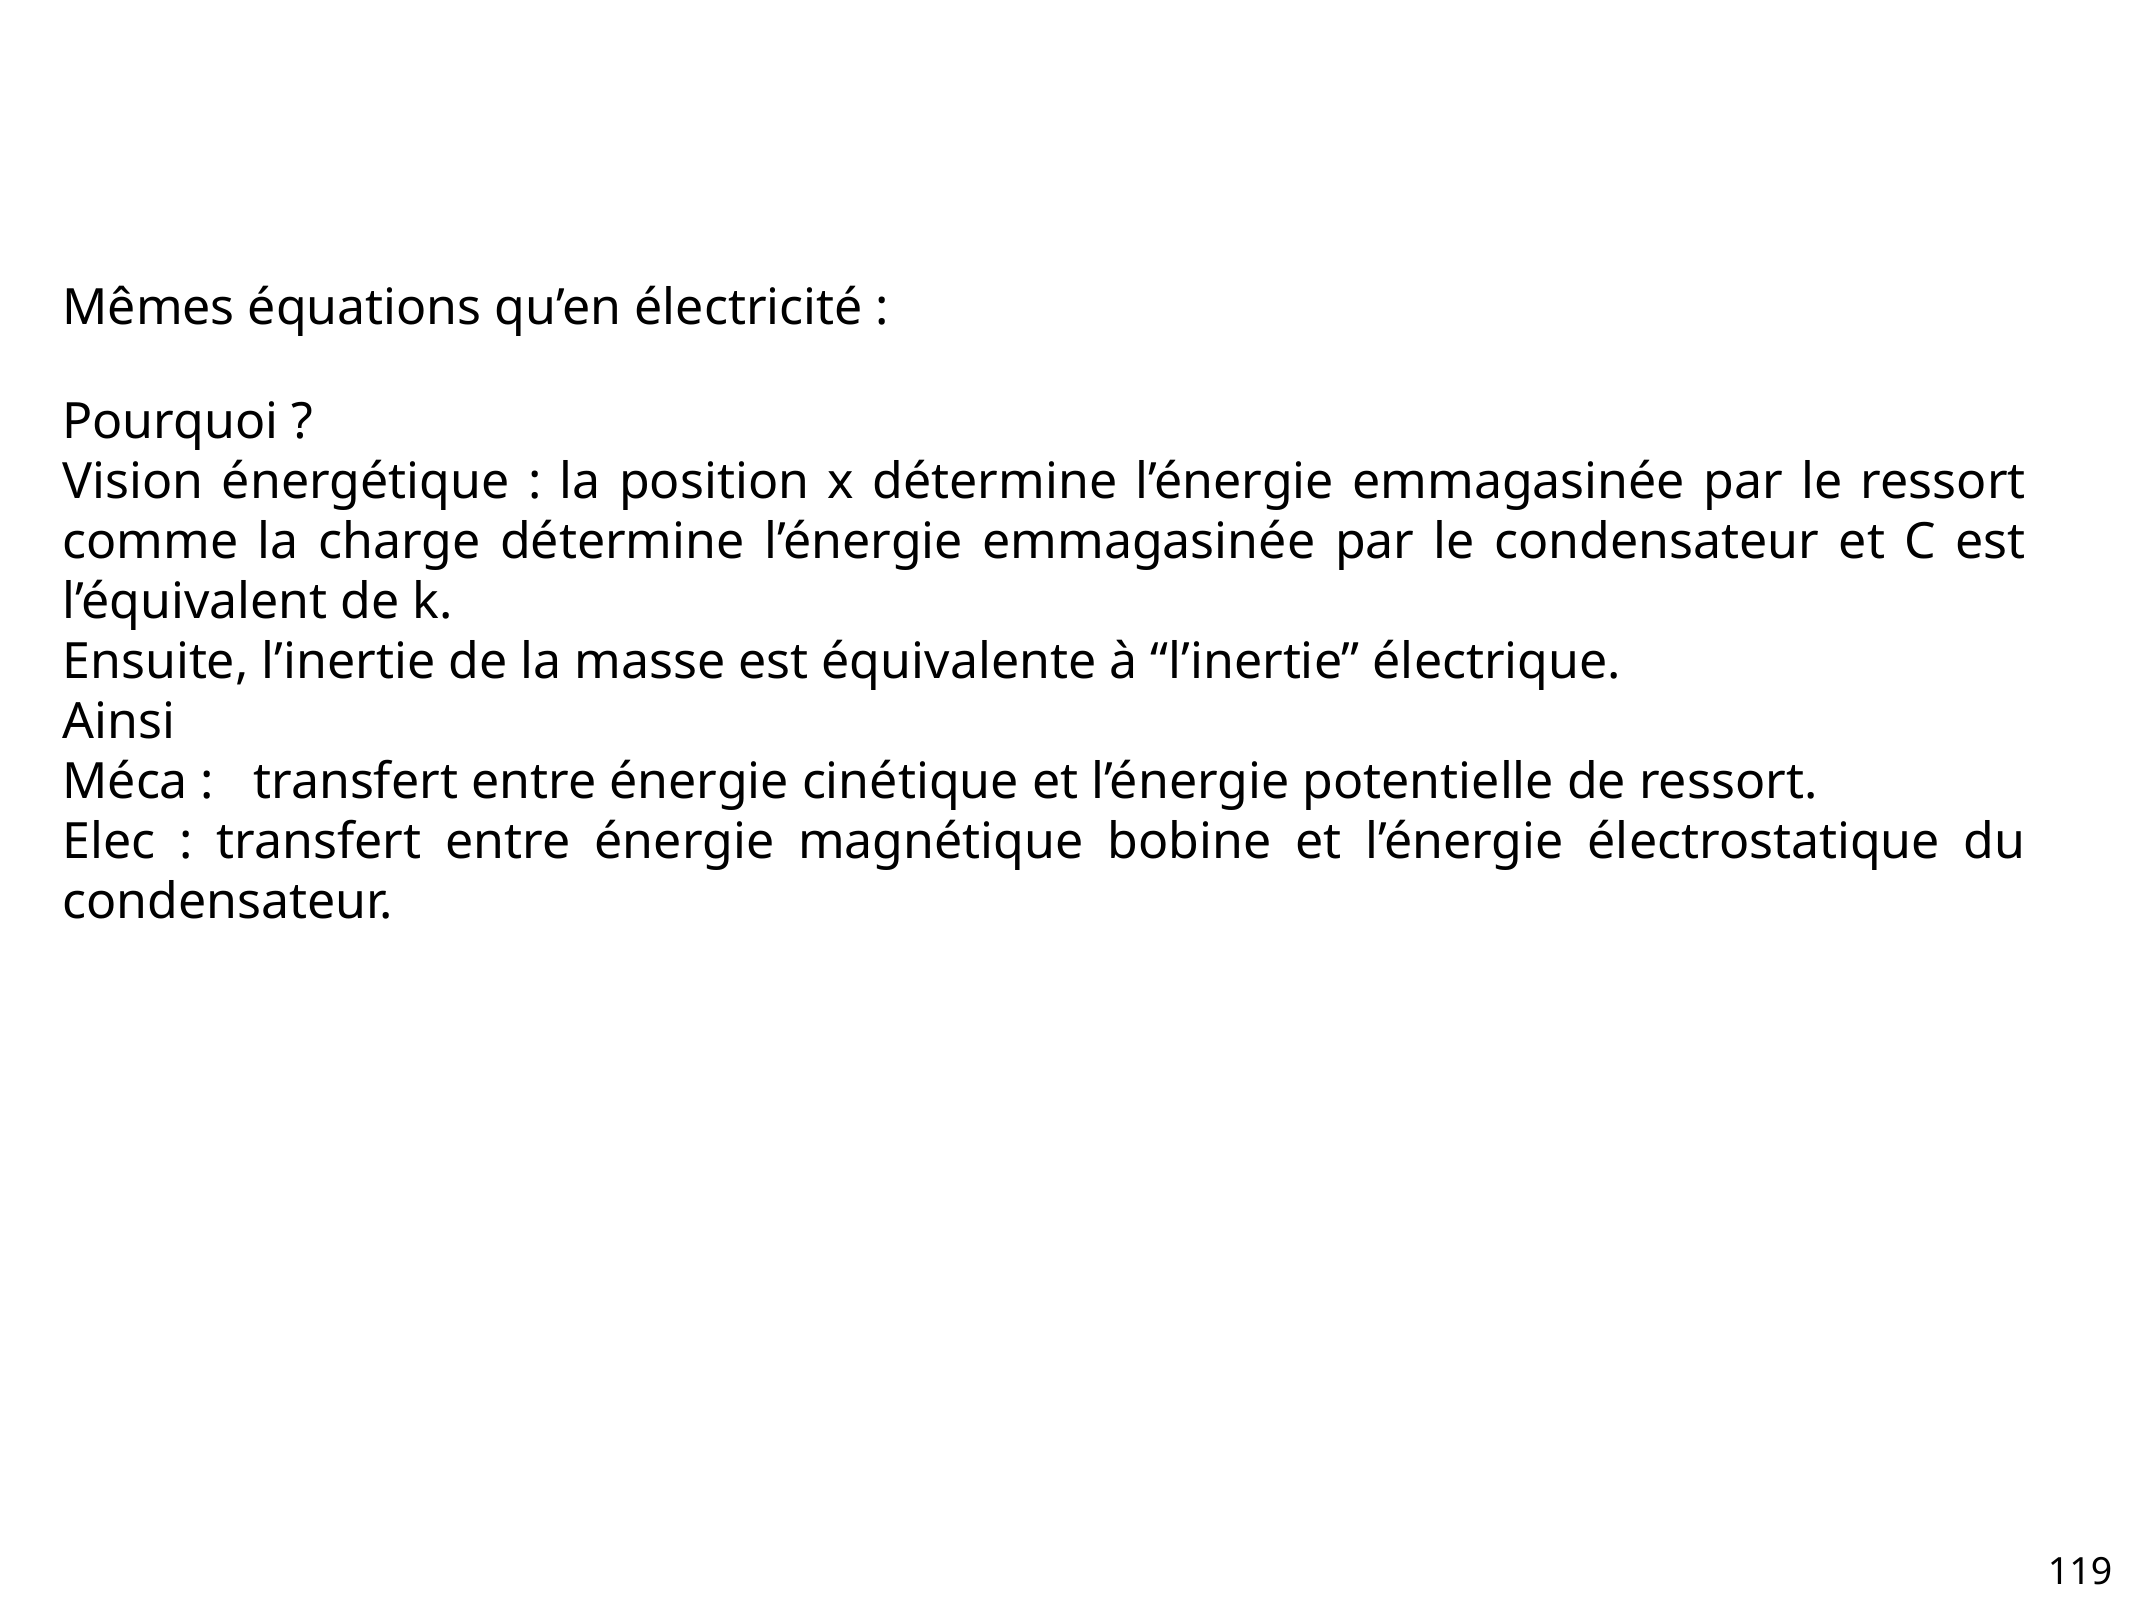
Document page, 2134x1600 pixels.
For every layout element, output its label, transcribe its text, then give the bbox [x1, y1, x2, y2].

text_box Pourquoi ? Vision énergétique : la position x détermine l’énergie emmagasinée par le ressort comme la charge détermine l’énergie emmagasinée par le condensateur et C est l’équivalent de k. Ensuite, l’inertie de la masse est équivalente à “l’inertie” électrique. Ainsi Méca : transfert entre énergie cinétique et l’énergie potentielle de ressort. Elec : transfert entre énergie magnétique bobine et l’énergie électrostatique du condensateur. [62, 446, 2028, 931]
text_box Mêmes équations qu’en électricité : [62, 268, 2028, 402]
text_box 119 [2052, 1539, 2109, 1600]
